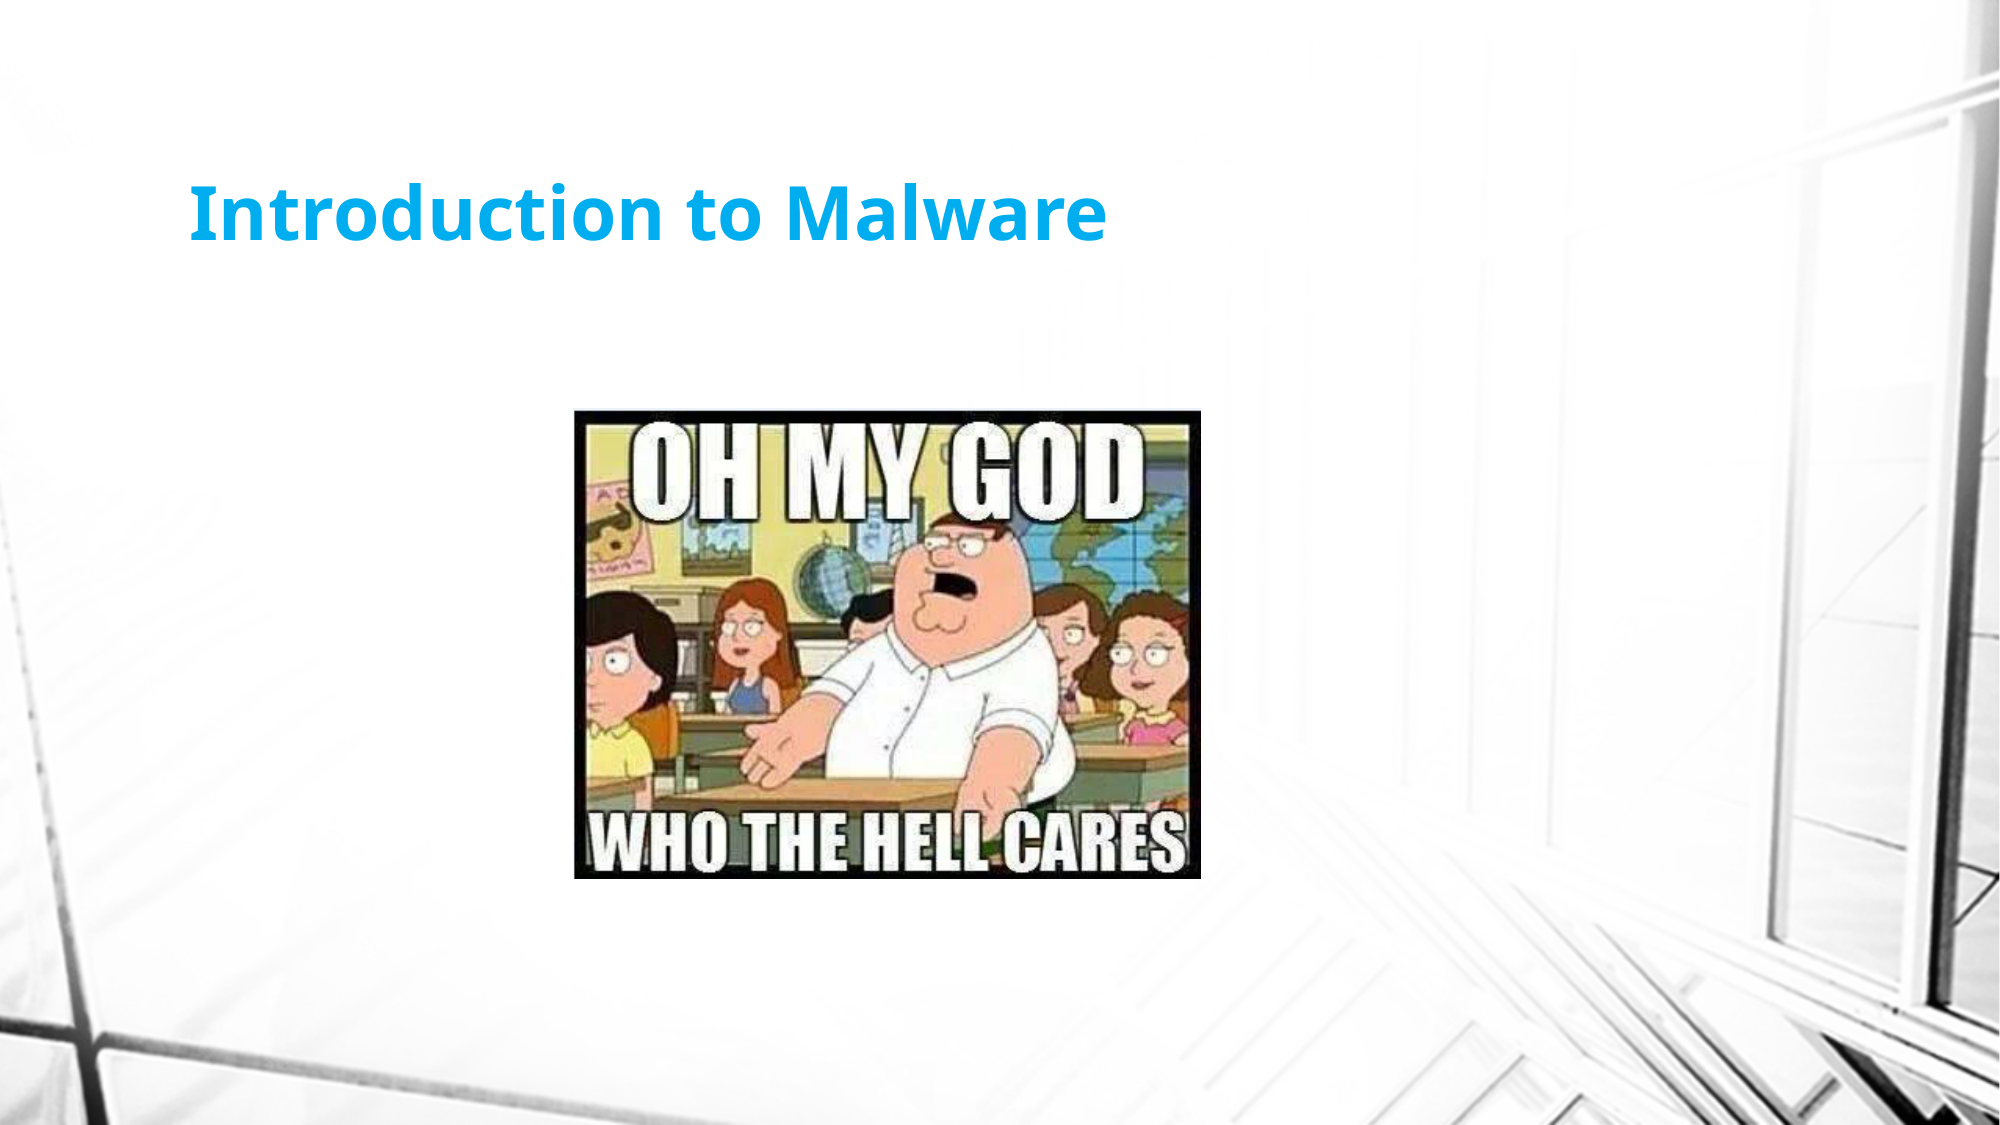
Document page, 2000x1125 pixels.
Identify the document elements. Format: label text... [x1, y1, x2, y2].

title Introduction to Malware [174, 87, 1600, 263]
picture [0, 0, 2000, 1125]
